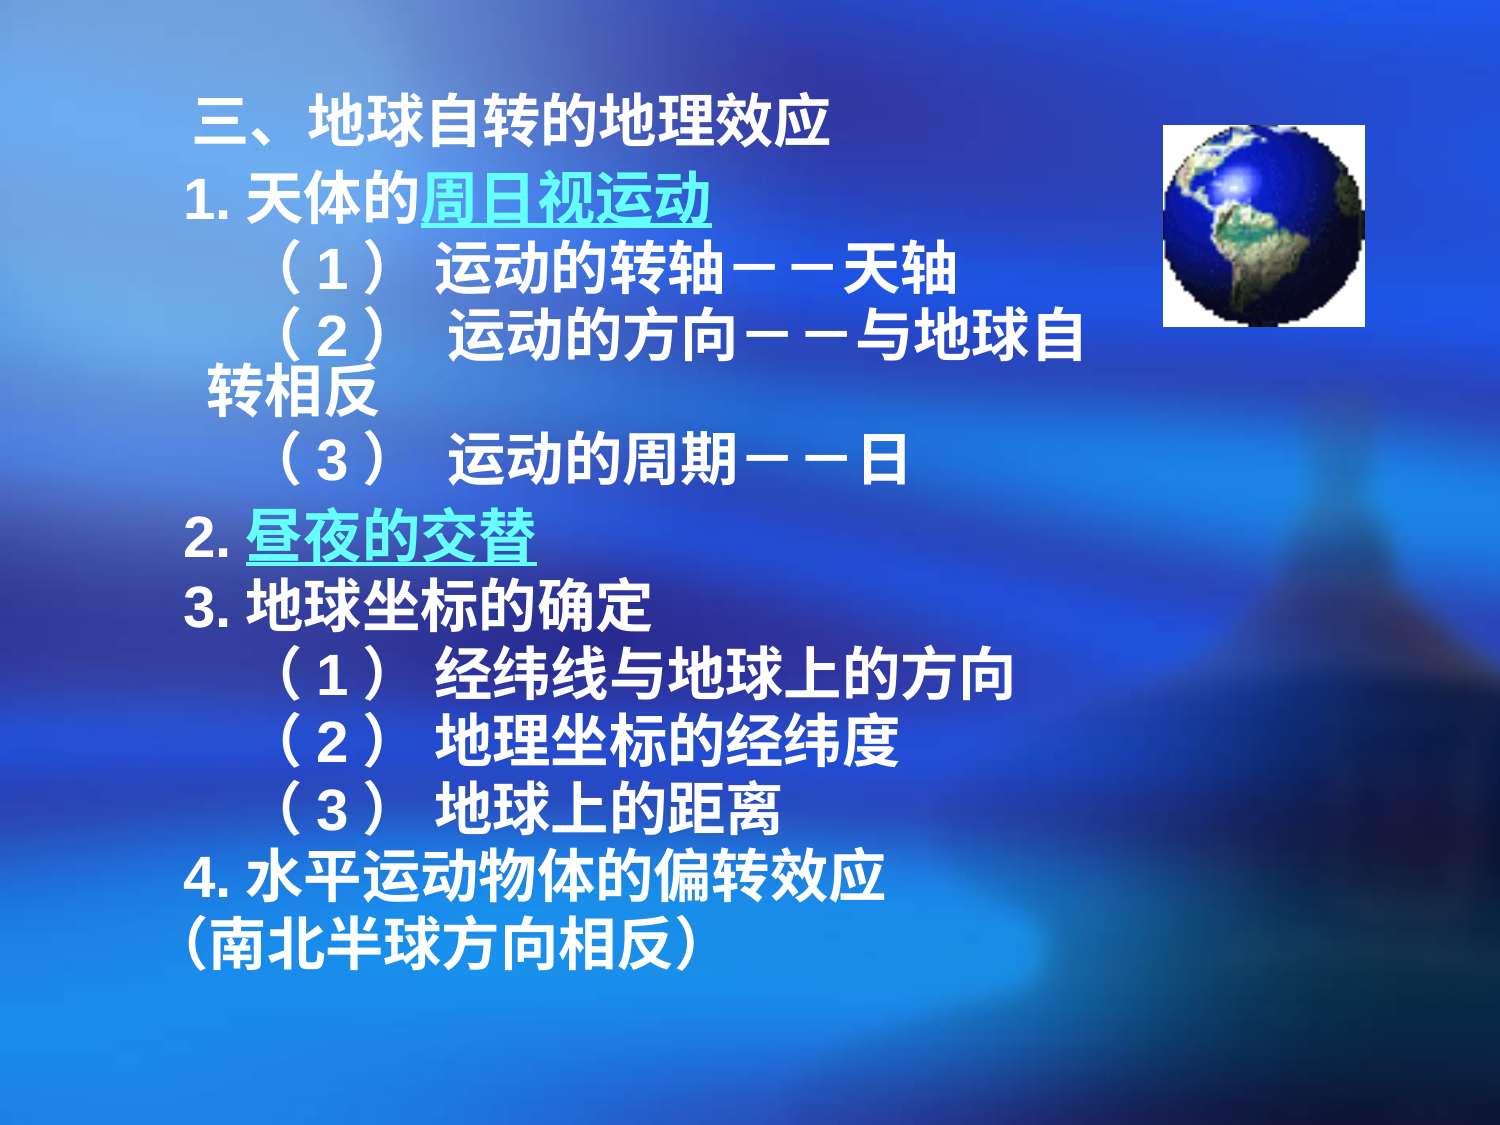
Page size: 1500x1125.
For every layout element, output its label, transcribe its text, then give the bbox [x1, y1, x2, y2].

list 三、地球自转的地理效应 1.天体的周日视运动 （1） 运动的转轴－－天轴 （2） 运动的方向－－与地球自转相反 （3） 运动的周期－－日 2.昼夜的交替 3.地球坐标的确定 （1） 经纬线与地球上的方向 （2） 地理坐标的经纬度 （3） 地球上的距离 4.水平运动物体的偏转效应 （南北半球方向相反） [135, 90, 1152, 1012]
picture [0, 0, 1500, 1125]
